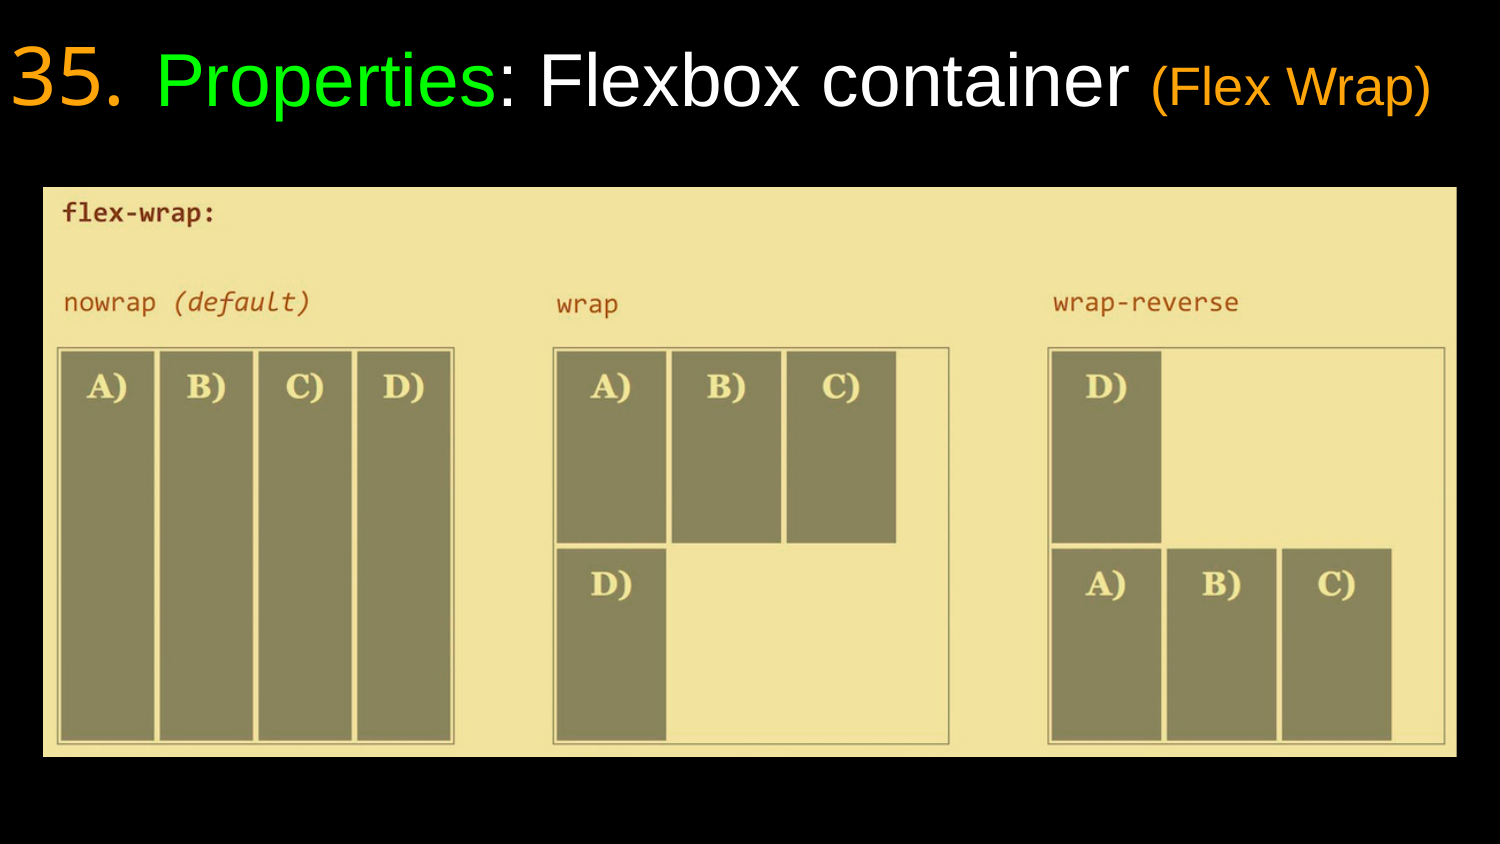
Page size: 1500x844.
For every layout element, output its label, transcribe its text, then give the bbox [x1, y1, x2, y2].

text_box [43, 187, 1457, 757]
text_box 35. [10, 7, 133, 122]
text_box Properties: Flexbox container [155, 16, 1171, 122]
text_box (Flex Wrap) [1150, 40, 1440, 117]
